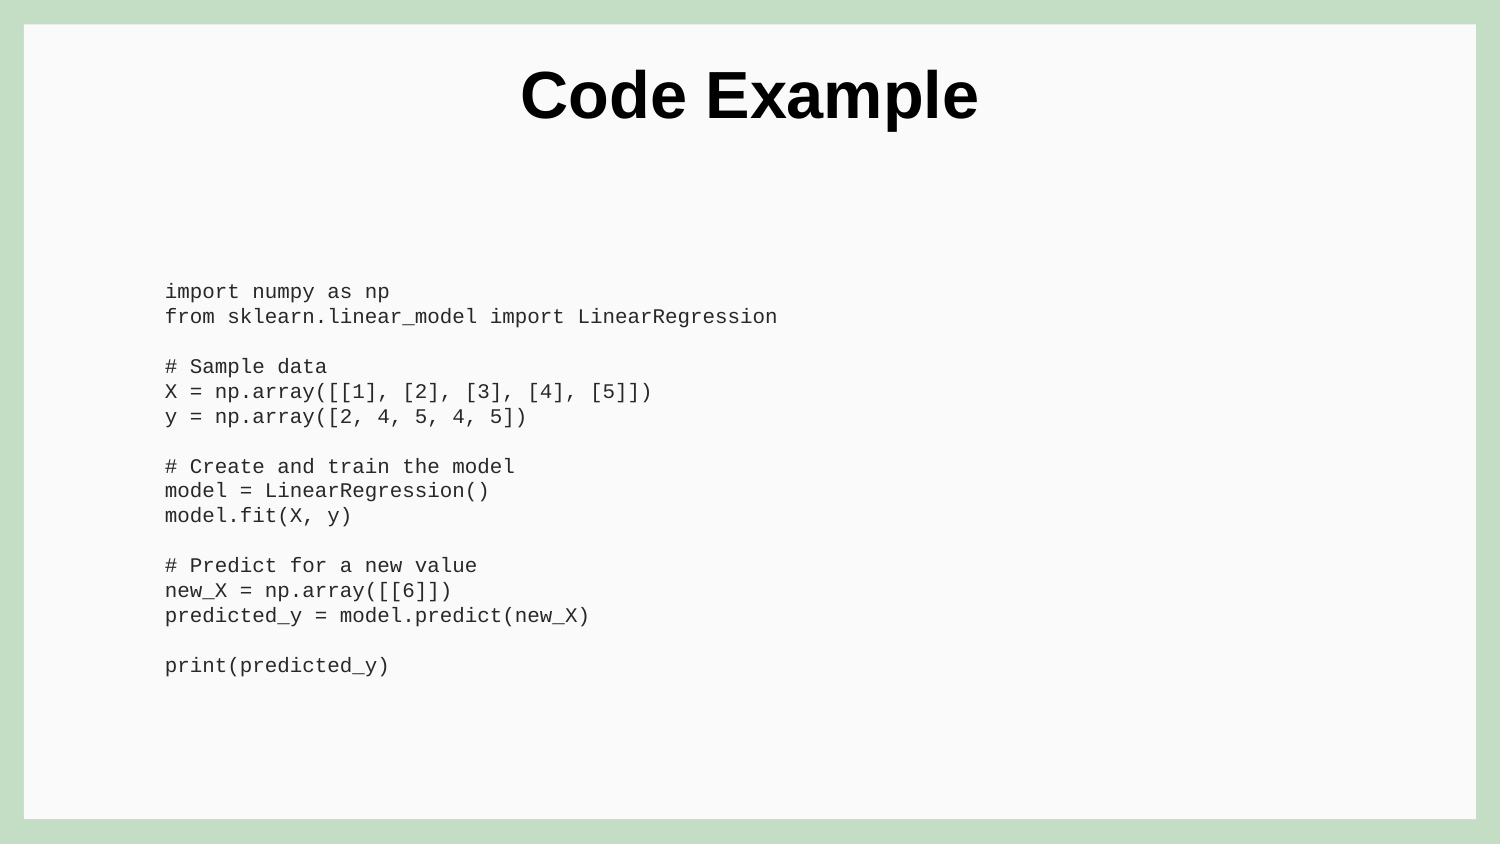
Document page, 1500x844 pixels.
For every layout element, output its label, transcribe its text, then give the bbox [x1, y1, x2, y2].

text_box Code Example [505, 44, 995, 140]
text_box import numpy as np from sklearn.linear_model import LinearRegression # Sample data X = np.array([[1], [2], [3], [4], [5]]) y = np.array([2, 4, 5, 4, 5]) # Create and train the model model = LinearRegression() model.fit(X, y) # Predict for a new value new_X = np.array([[6]]) predicted_y = model.predict(new_X) print(predicted_y) [149, 224, 1350, 685]
